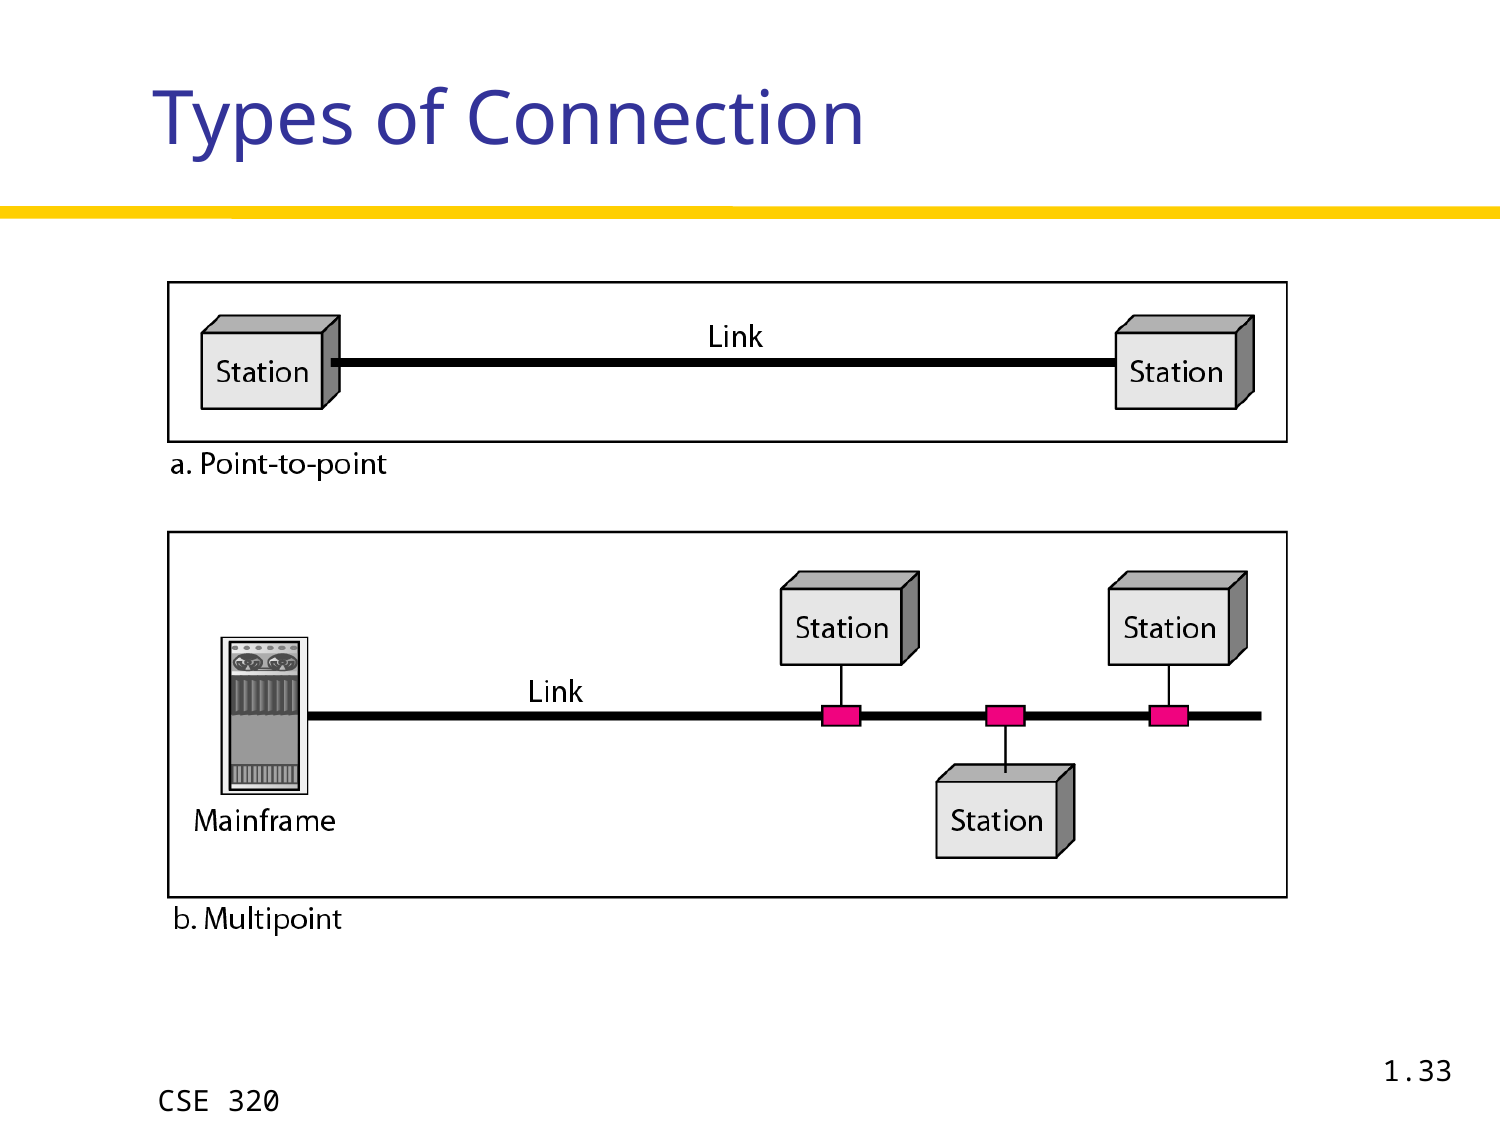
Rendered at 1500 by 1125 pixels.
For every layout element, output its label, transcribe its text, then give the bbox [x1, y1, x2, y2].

picture [167, 281, 1288, 938]
text_box Types of Connection [137, 62, 1416, 188]
slide_number 1.33 [1154, 1023, 1468, 1100]
